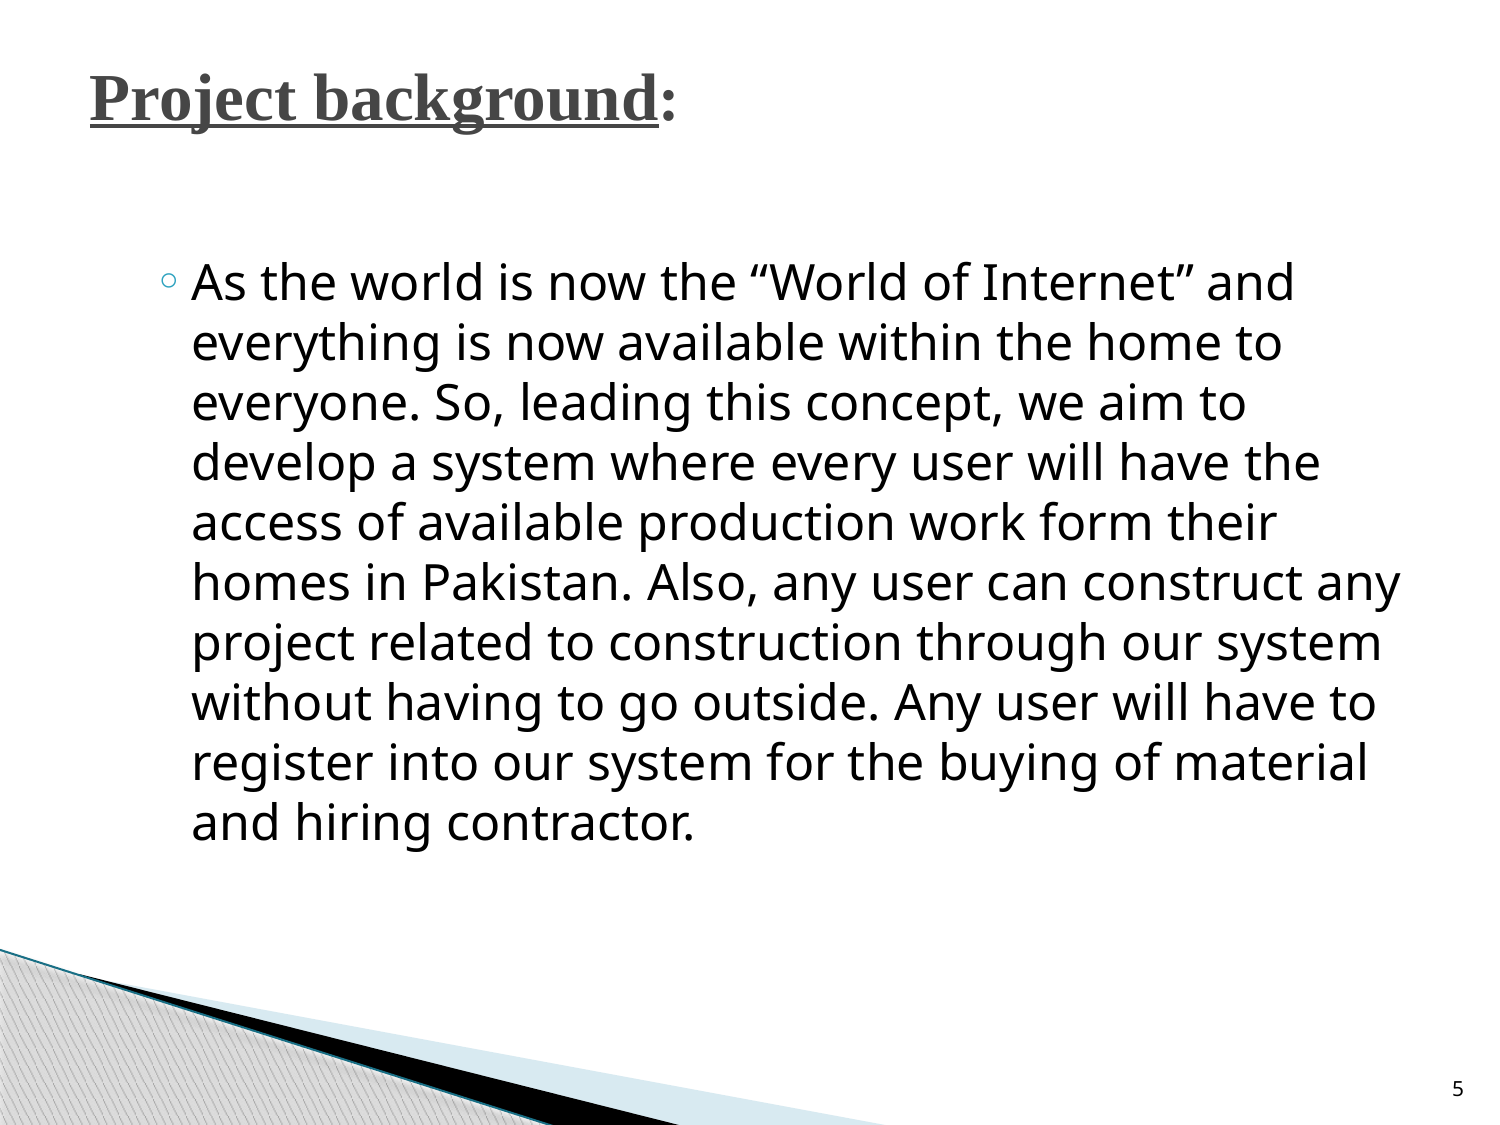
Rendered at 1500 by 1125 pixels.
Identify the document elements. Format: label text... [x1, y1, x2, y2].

list As the world is now the “World of Internet” and everything is now available within the home to everyone. So, leading this concept, we aim to develop a system where every user will have the access of available production work form their homes in Pakistan. Also, any user can construct any project related to construction through our system without having to go outside. Any user will have to register into our system for the buying of material and hiring contractor. [75, 243, 1425, 986]
title Project background: [75, 45, 1425, 233]
slide_number 5 [1418, 1051, 1479, 1112]
